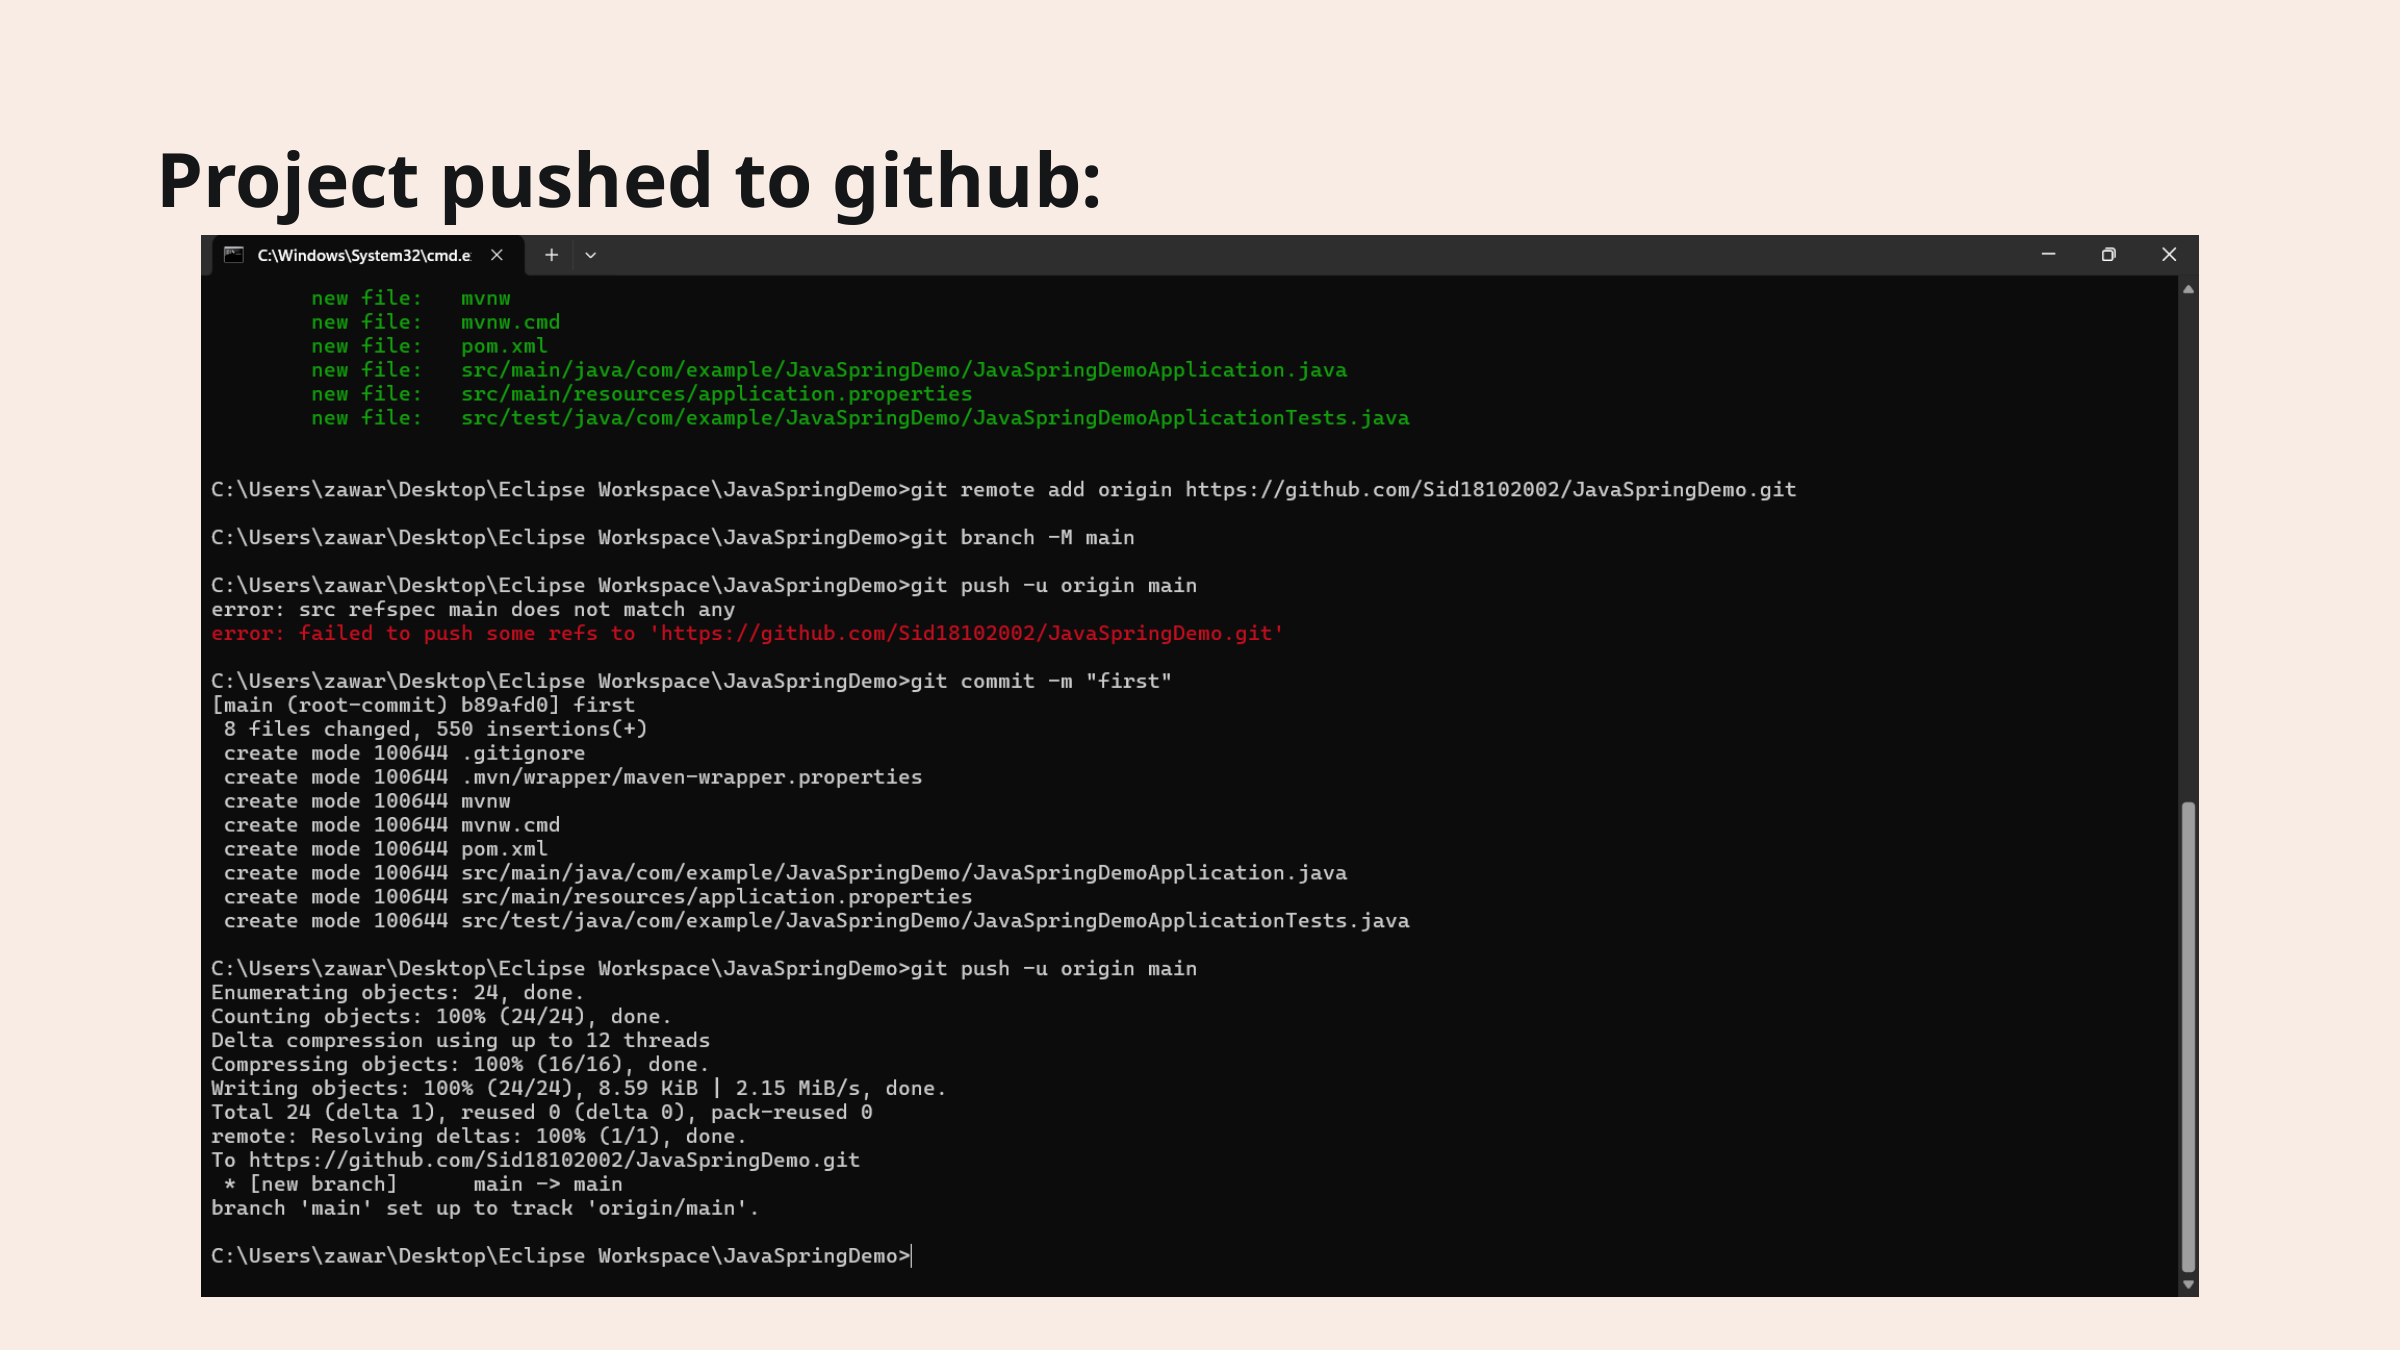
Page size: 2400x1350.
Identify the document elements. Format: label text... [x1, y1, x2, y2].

text_box [0, 0, 2400, 1350]
text_box Project pushed to github: [141, 88, 1359, 236]
picture [201, 235, 2199, 1297]
